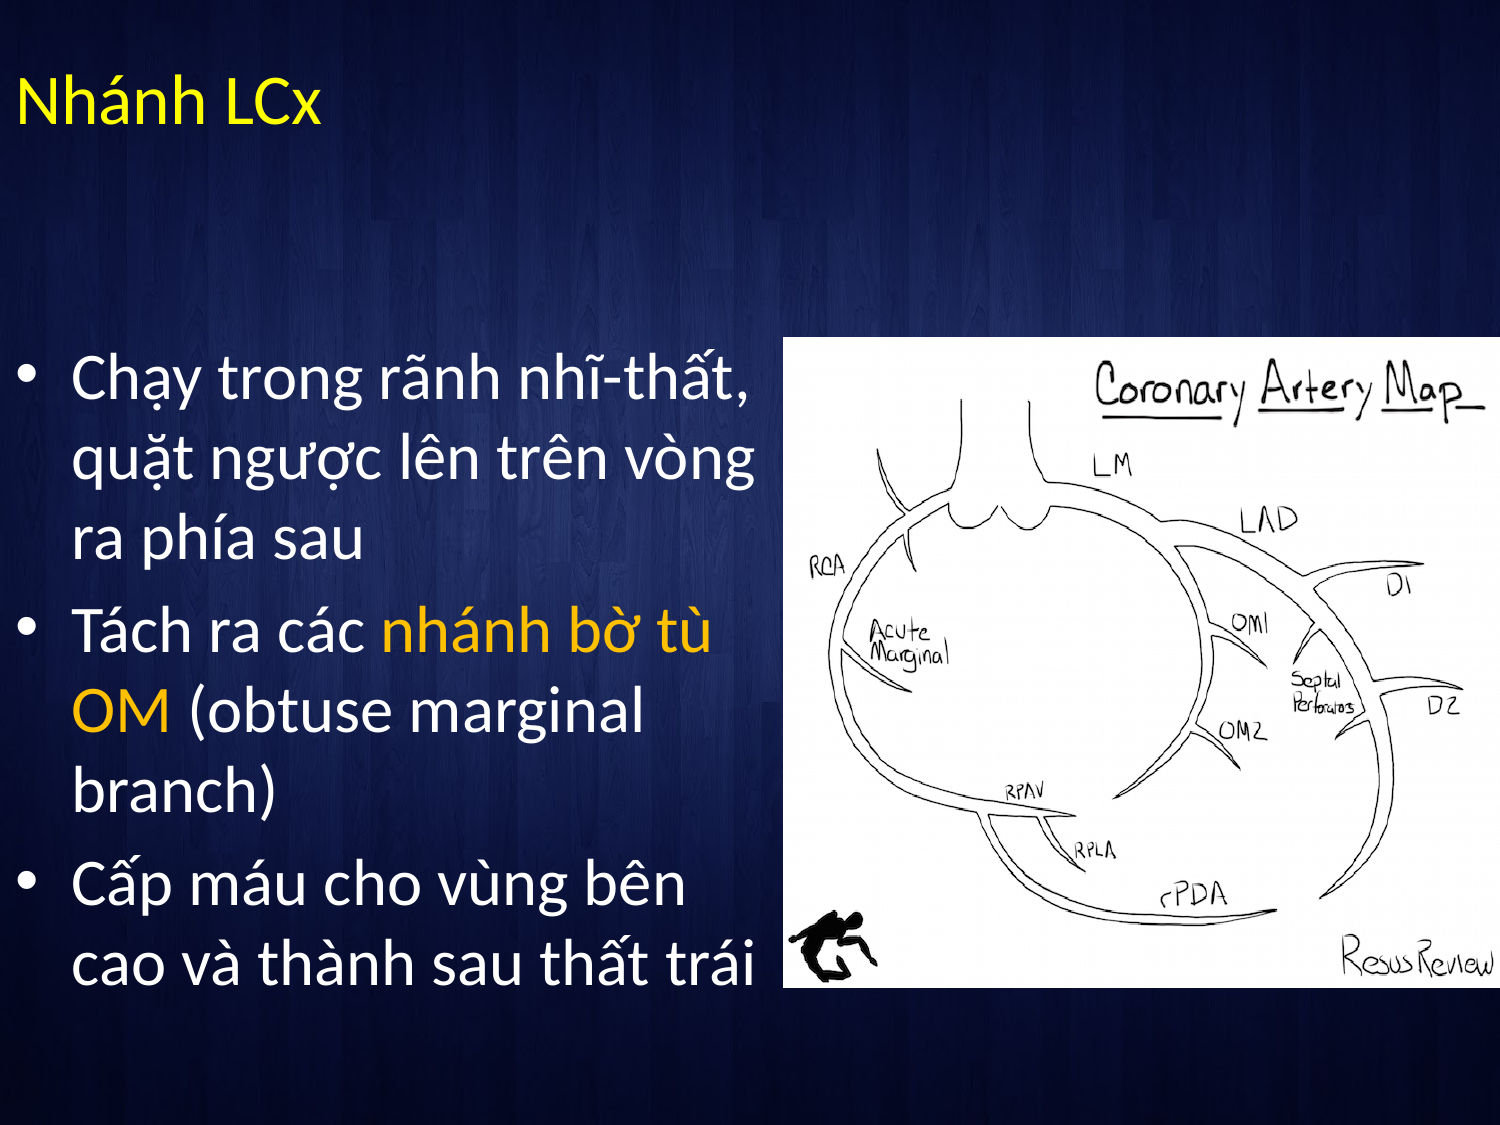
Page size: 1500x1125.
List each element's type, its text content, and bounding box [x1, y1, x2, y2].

picture [0, 0, 1500, 1125]
title Nhánh LCx [0, 45, 1425, 233]
list Chạy trong rãnh nhĩ-thất, quặt ngược lên trên vòng ra phía sau Tách ra các nhánh bờ tù OM (obtuse marginal branch) Cấp máu cho vùng bên cao và thành sau thất trái [0, 324, 784, 1113]
